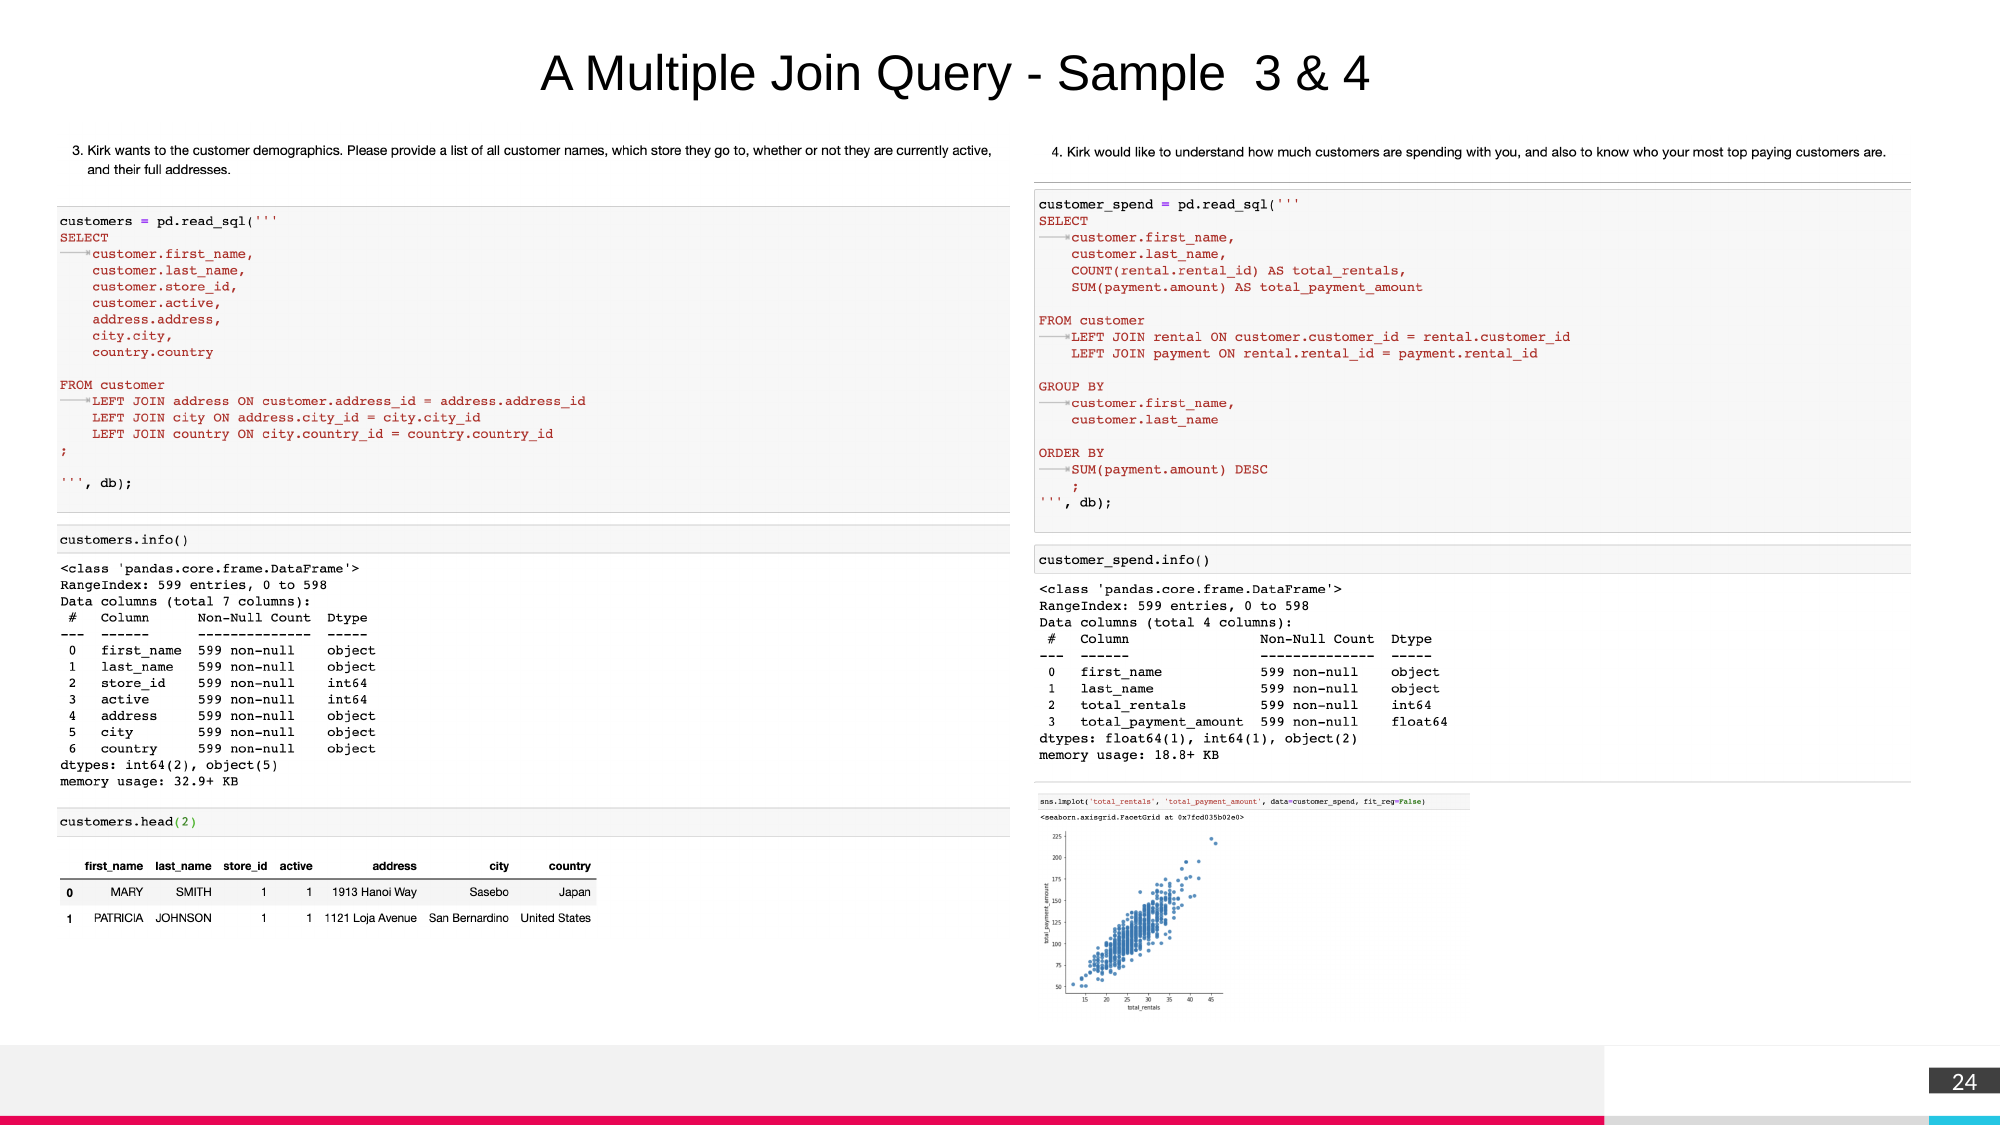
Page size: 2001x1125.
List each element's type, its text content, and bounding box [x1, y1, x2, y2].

slide_number 24 [1928, 1067, 2000, 1094]
picture [1034, 135, 1911, 783]
title A Multiple Join Query - Sample 3 & 4 [539, 34, 1400, 107]
picture [1038, 793, 1470, 1023]
picture [57, 121, 1011, 940]
